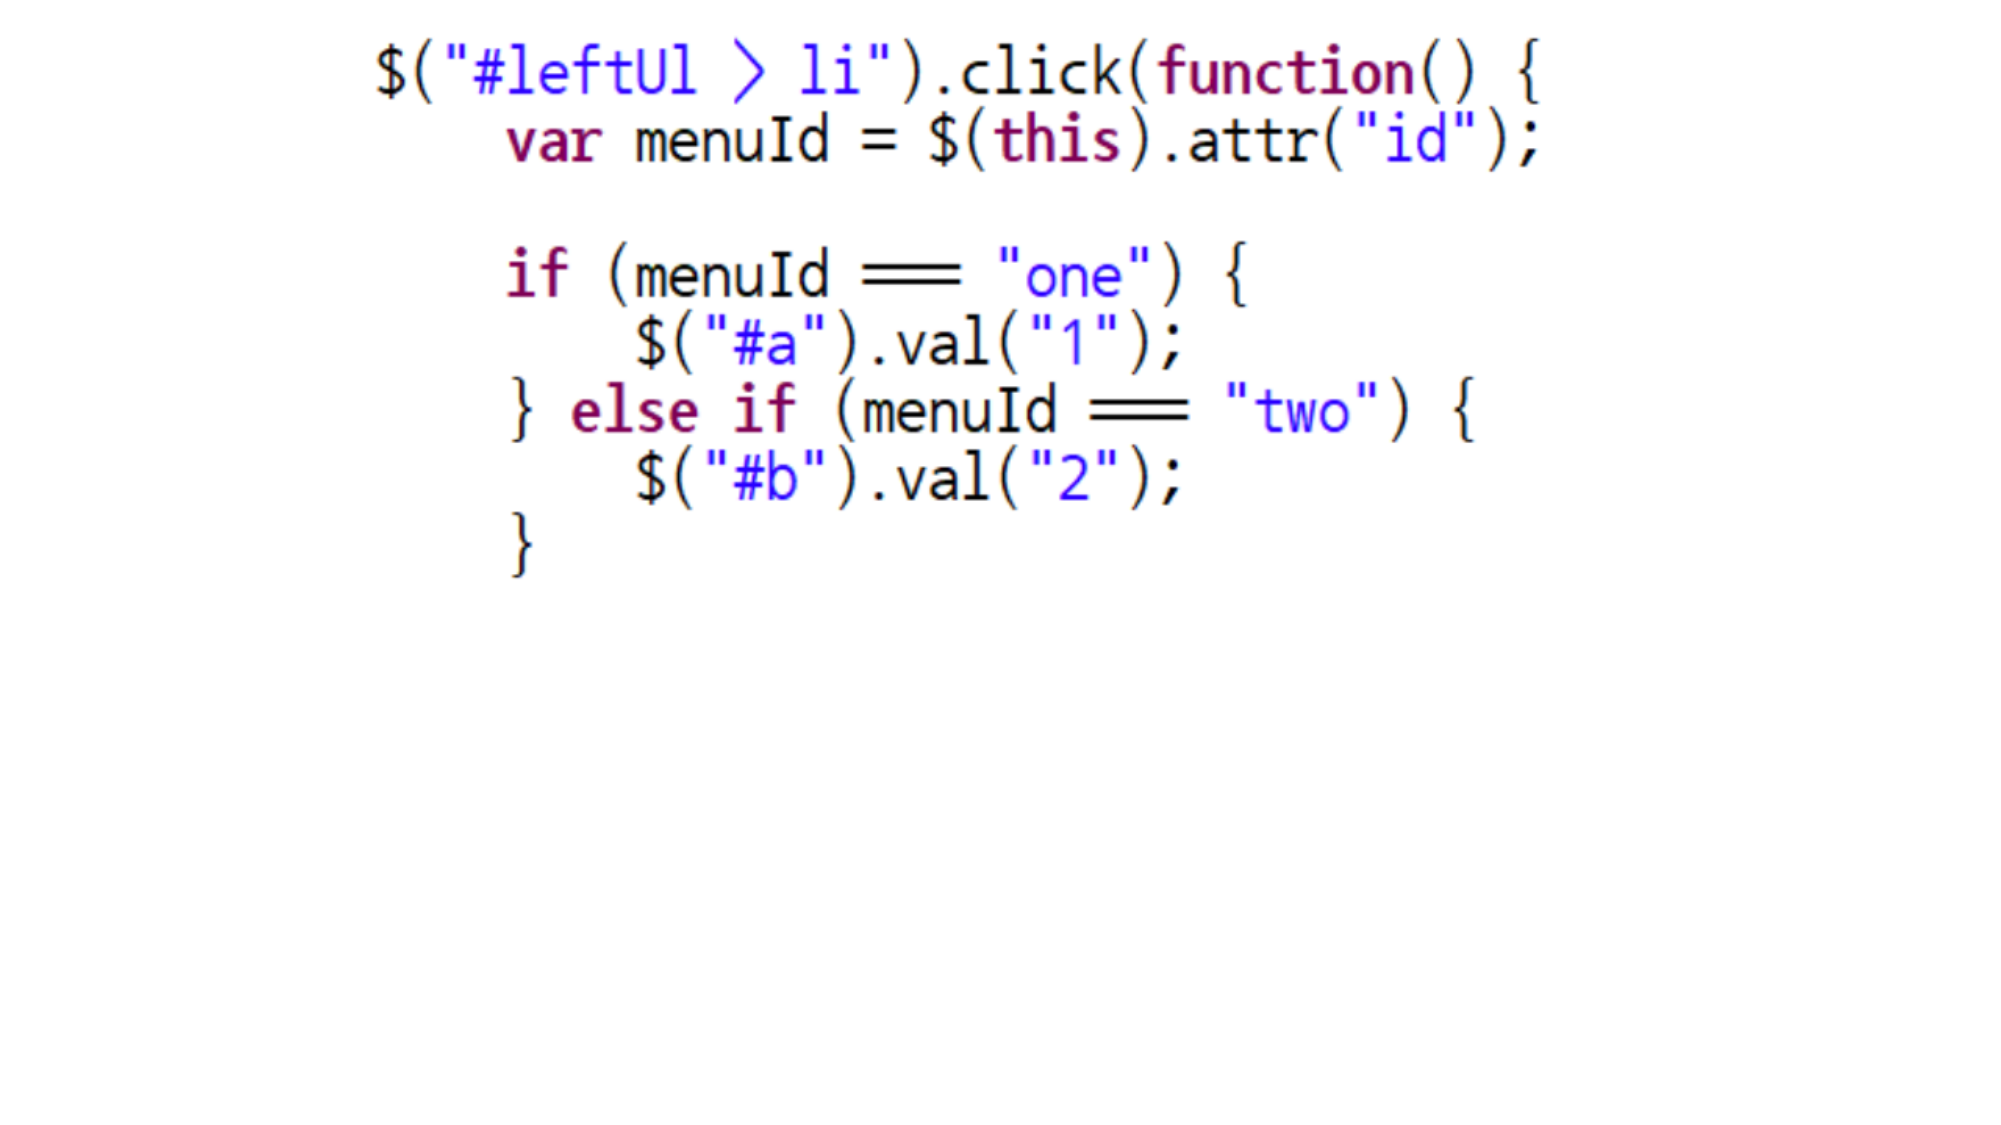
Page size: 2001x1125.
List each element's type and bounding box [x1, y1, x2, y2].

picture [356, 14, 1644, 584]
